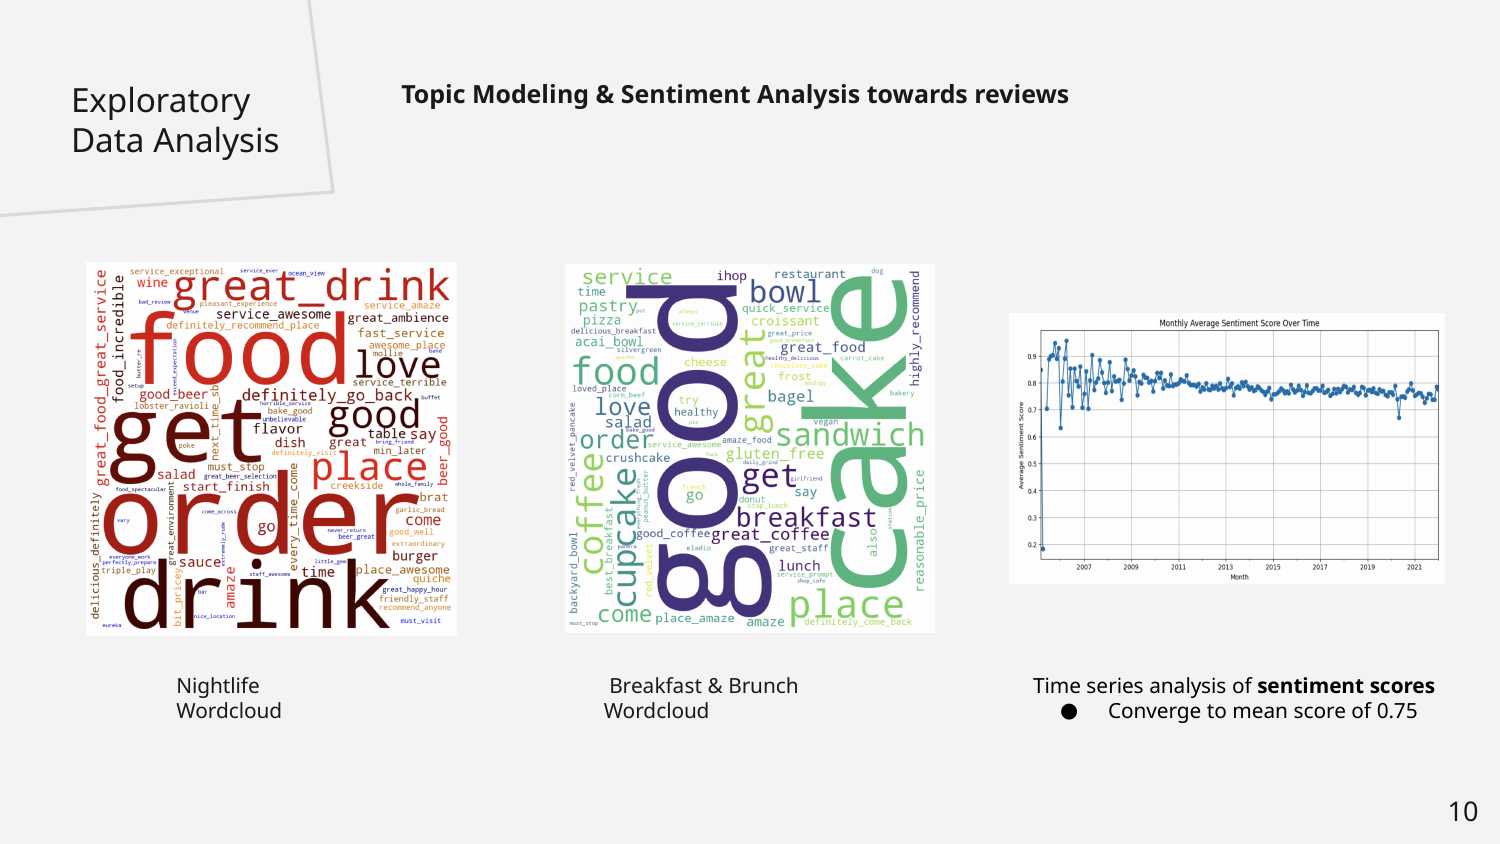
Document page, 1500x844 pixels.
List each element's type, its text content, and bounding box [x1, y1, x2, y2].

picture [86, 262, 457, 636]
slide_number ‹#› [1403, 779, 1494, 844]
picture [1009, 313, 1445, 585]
text_box Nightlife Wordcloud [161, 657, 382, 704]
text_box Breakfast & Brunch Wordcloud [588, 657, 900, 704]
picture [564, 264, 935, 633]
title Exploratory Data Analysis [56, 63, 342, 220]
text_box Topic Modeling & Sentiment Analysis towards reviews [386, 63, 1129, 145]
text_box [0, 0, 317, 216]
text_box Time series analysis of sentiment scores Converge to mean score of 0.75 [1018, 657, 1486, 785]
